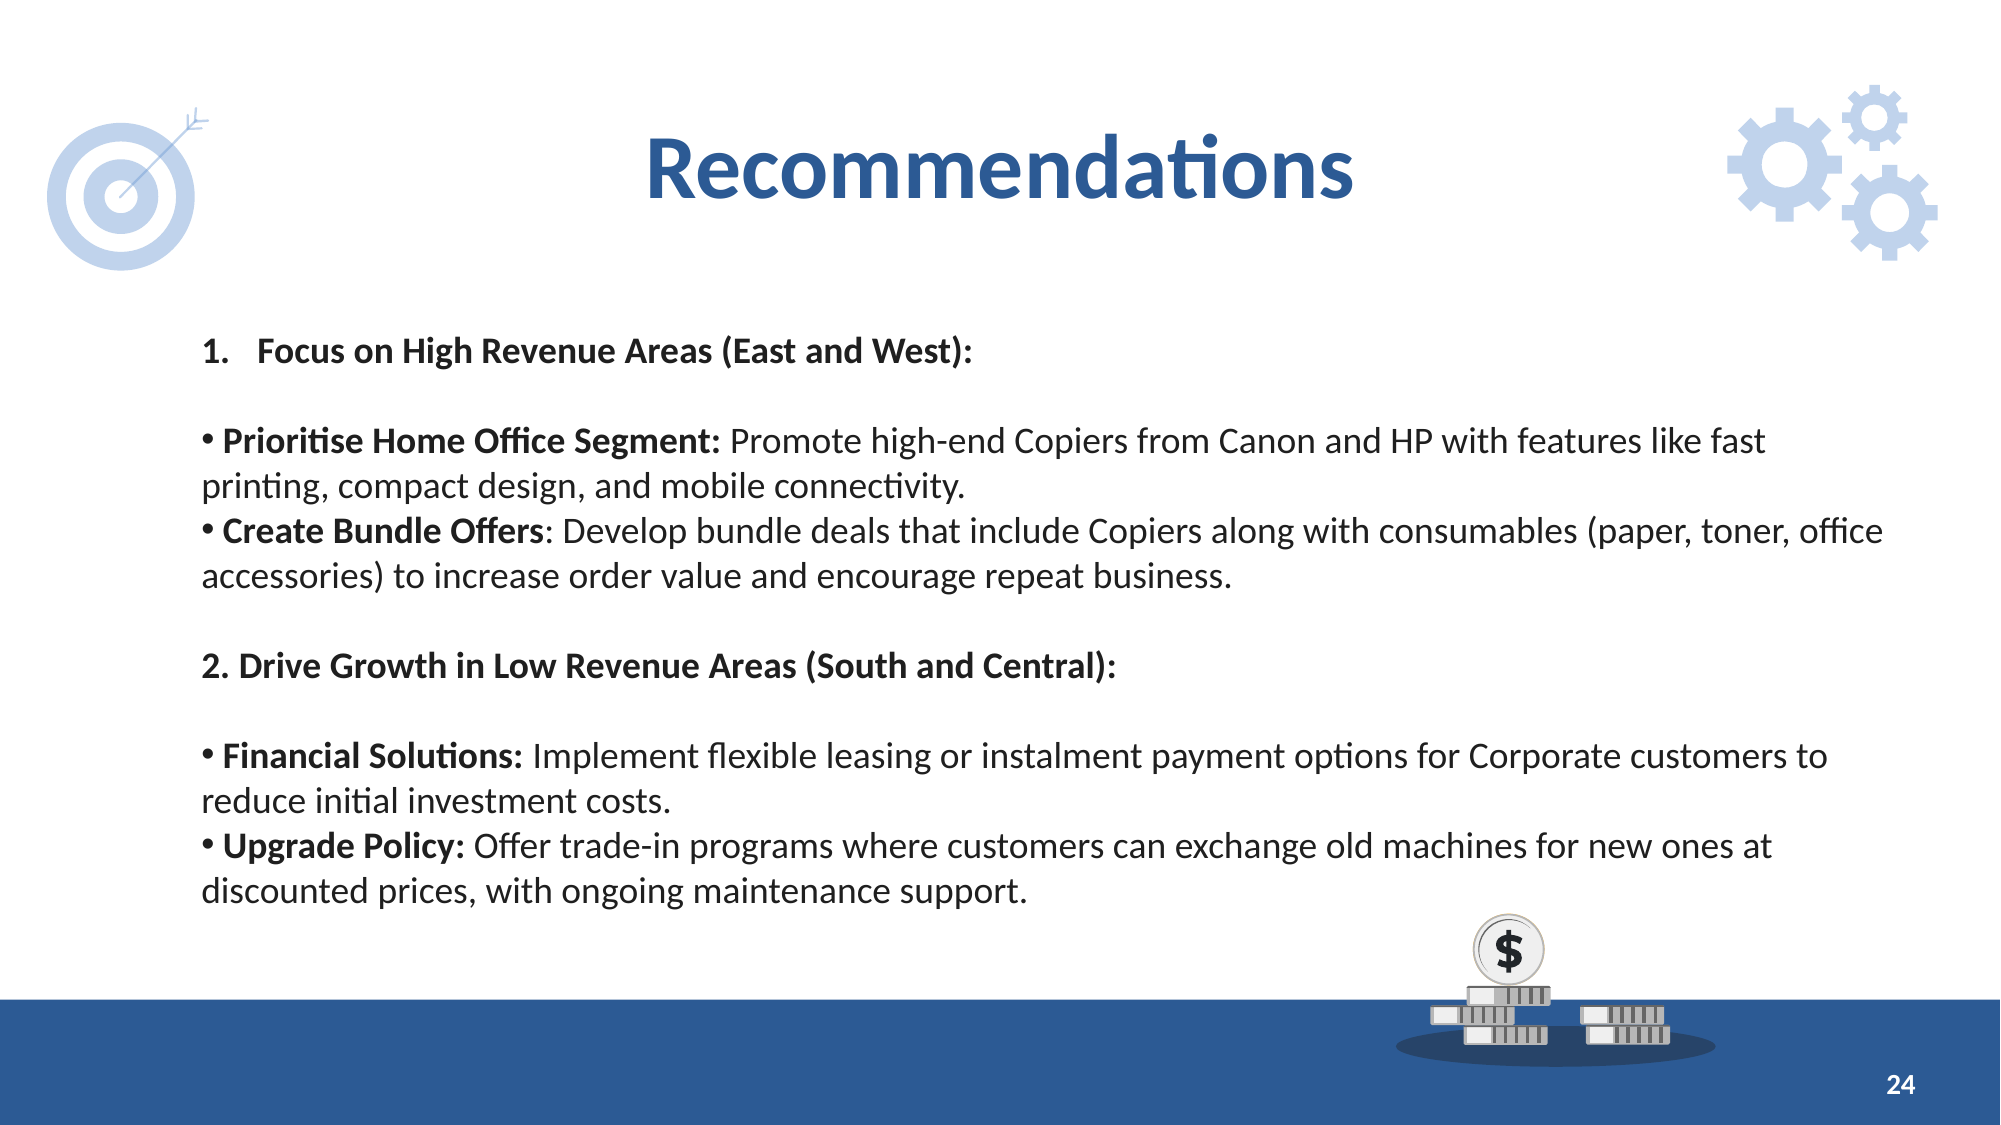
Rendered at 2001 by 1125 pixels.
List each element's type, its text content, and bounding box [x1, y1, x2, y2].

title Recommendations [158, 92, 1722, 218]
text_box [46, 106, 210, 271]
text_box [1430, 911, 1671, 1046]
text_box [1395, 1032, 1716, 1057]
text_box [1727, 84, 1938, 261]
text_box Focus on High Revenue Areas (East and West): Prioritise Home Office Segment: Promote high-end Copiers from Canon and HP with features like fast printing, compact design, and mobile connectivity. Create Bundle Offers: Develop bundle deals that include Copiers along with consumables (paper, toner, office accessories) to increase order value and encourage repeat business. 2. Drive Growth in Low Revenue Areas (South and Central): Financial Solutions: Implement flexible leasing or instalment payment options for Corporate customers to reduce initial investment costs. Upgrade Policy: Offer trade-in programs where customers can exchange old machines for new ones at discounted prices, with ongoing maintenance support. [186, 318, 1908, 919]
text_box 24 [930, 1057, 1931, 1108]
